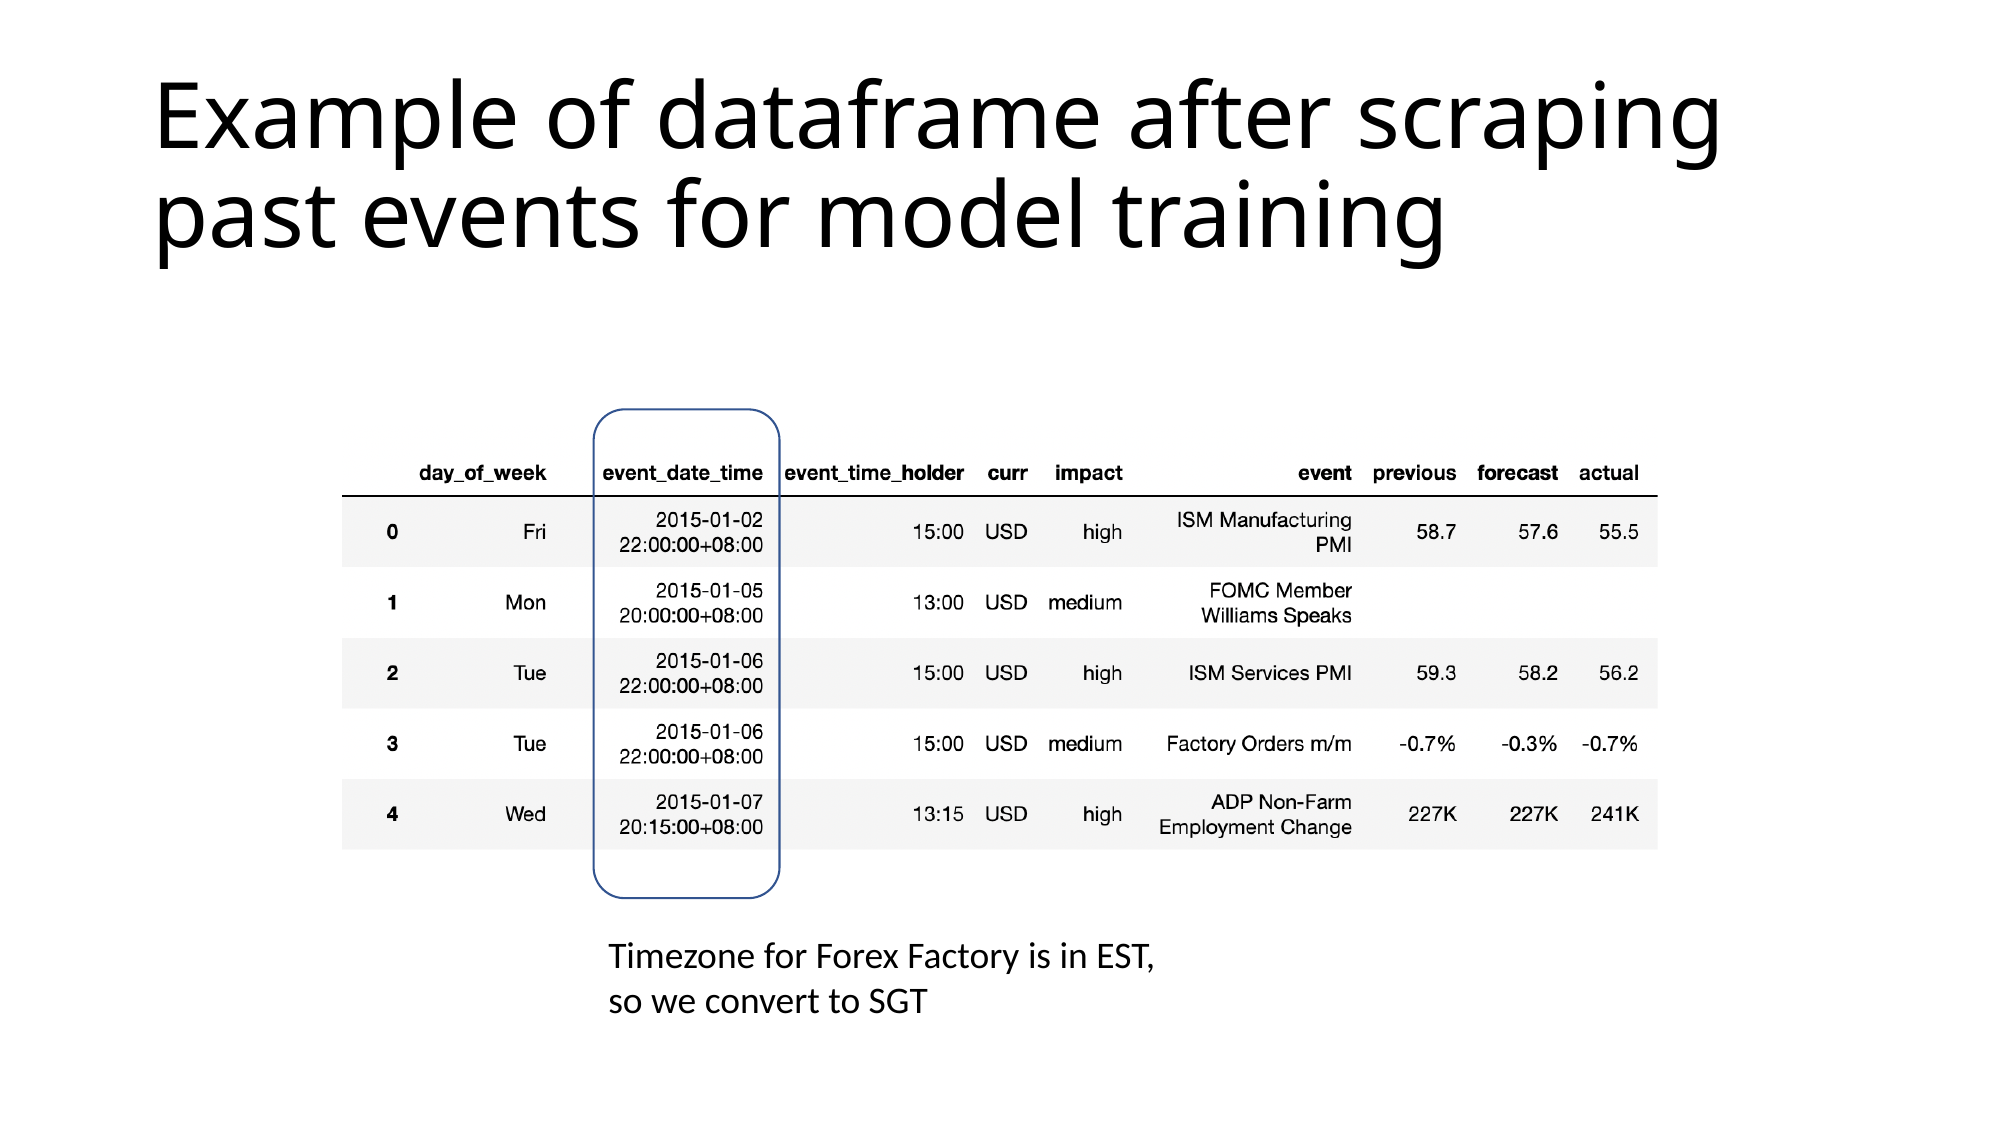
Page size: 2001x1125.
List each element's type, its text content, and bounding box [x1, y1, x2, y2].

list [342, 425, 1658, 882]
title Example of dataframe after scraping past events for model training [137, 59, 1863, 278]
text_box [596, 408, 777, 425]
text_box Timezone for Forex Factory is in EST, so we convert to SGT [593, 924, 1173, 1029]
text_box [596, 882, 777, 900]
